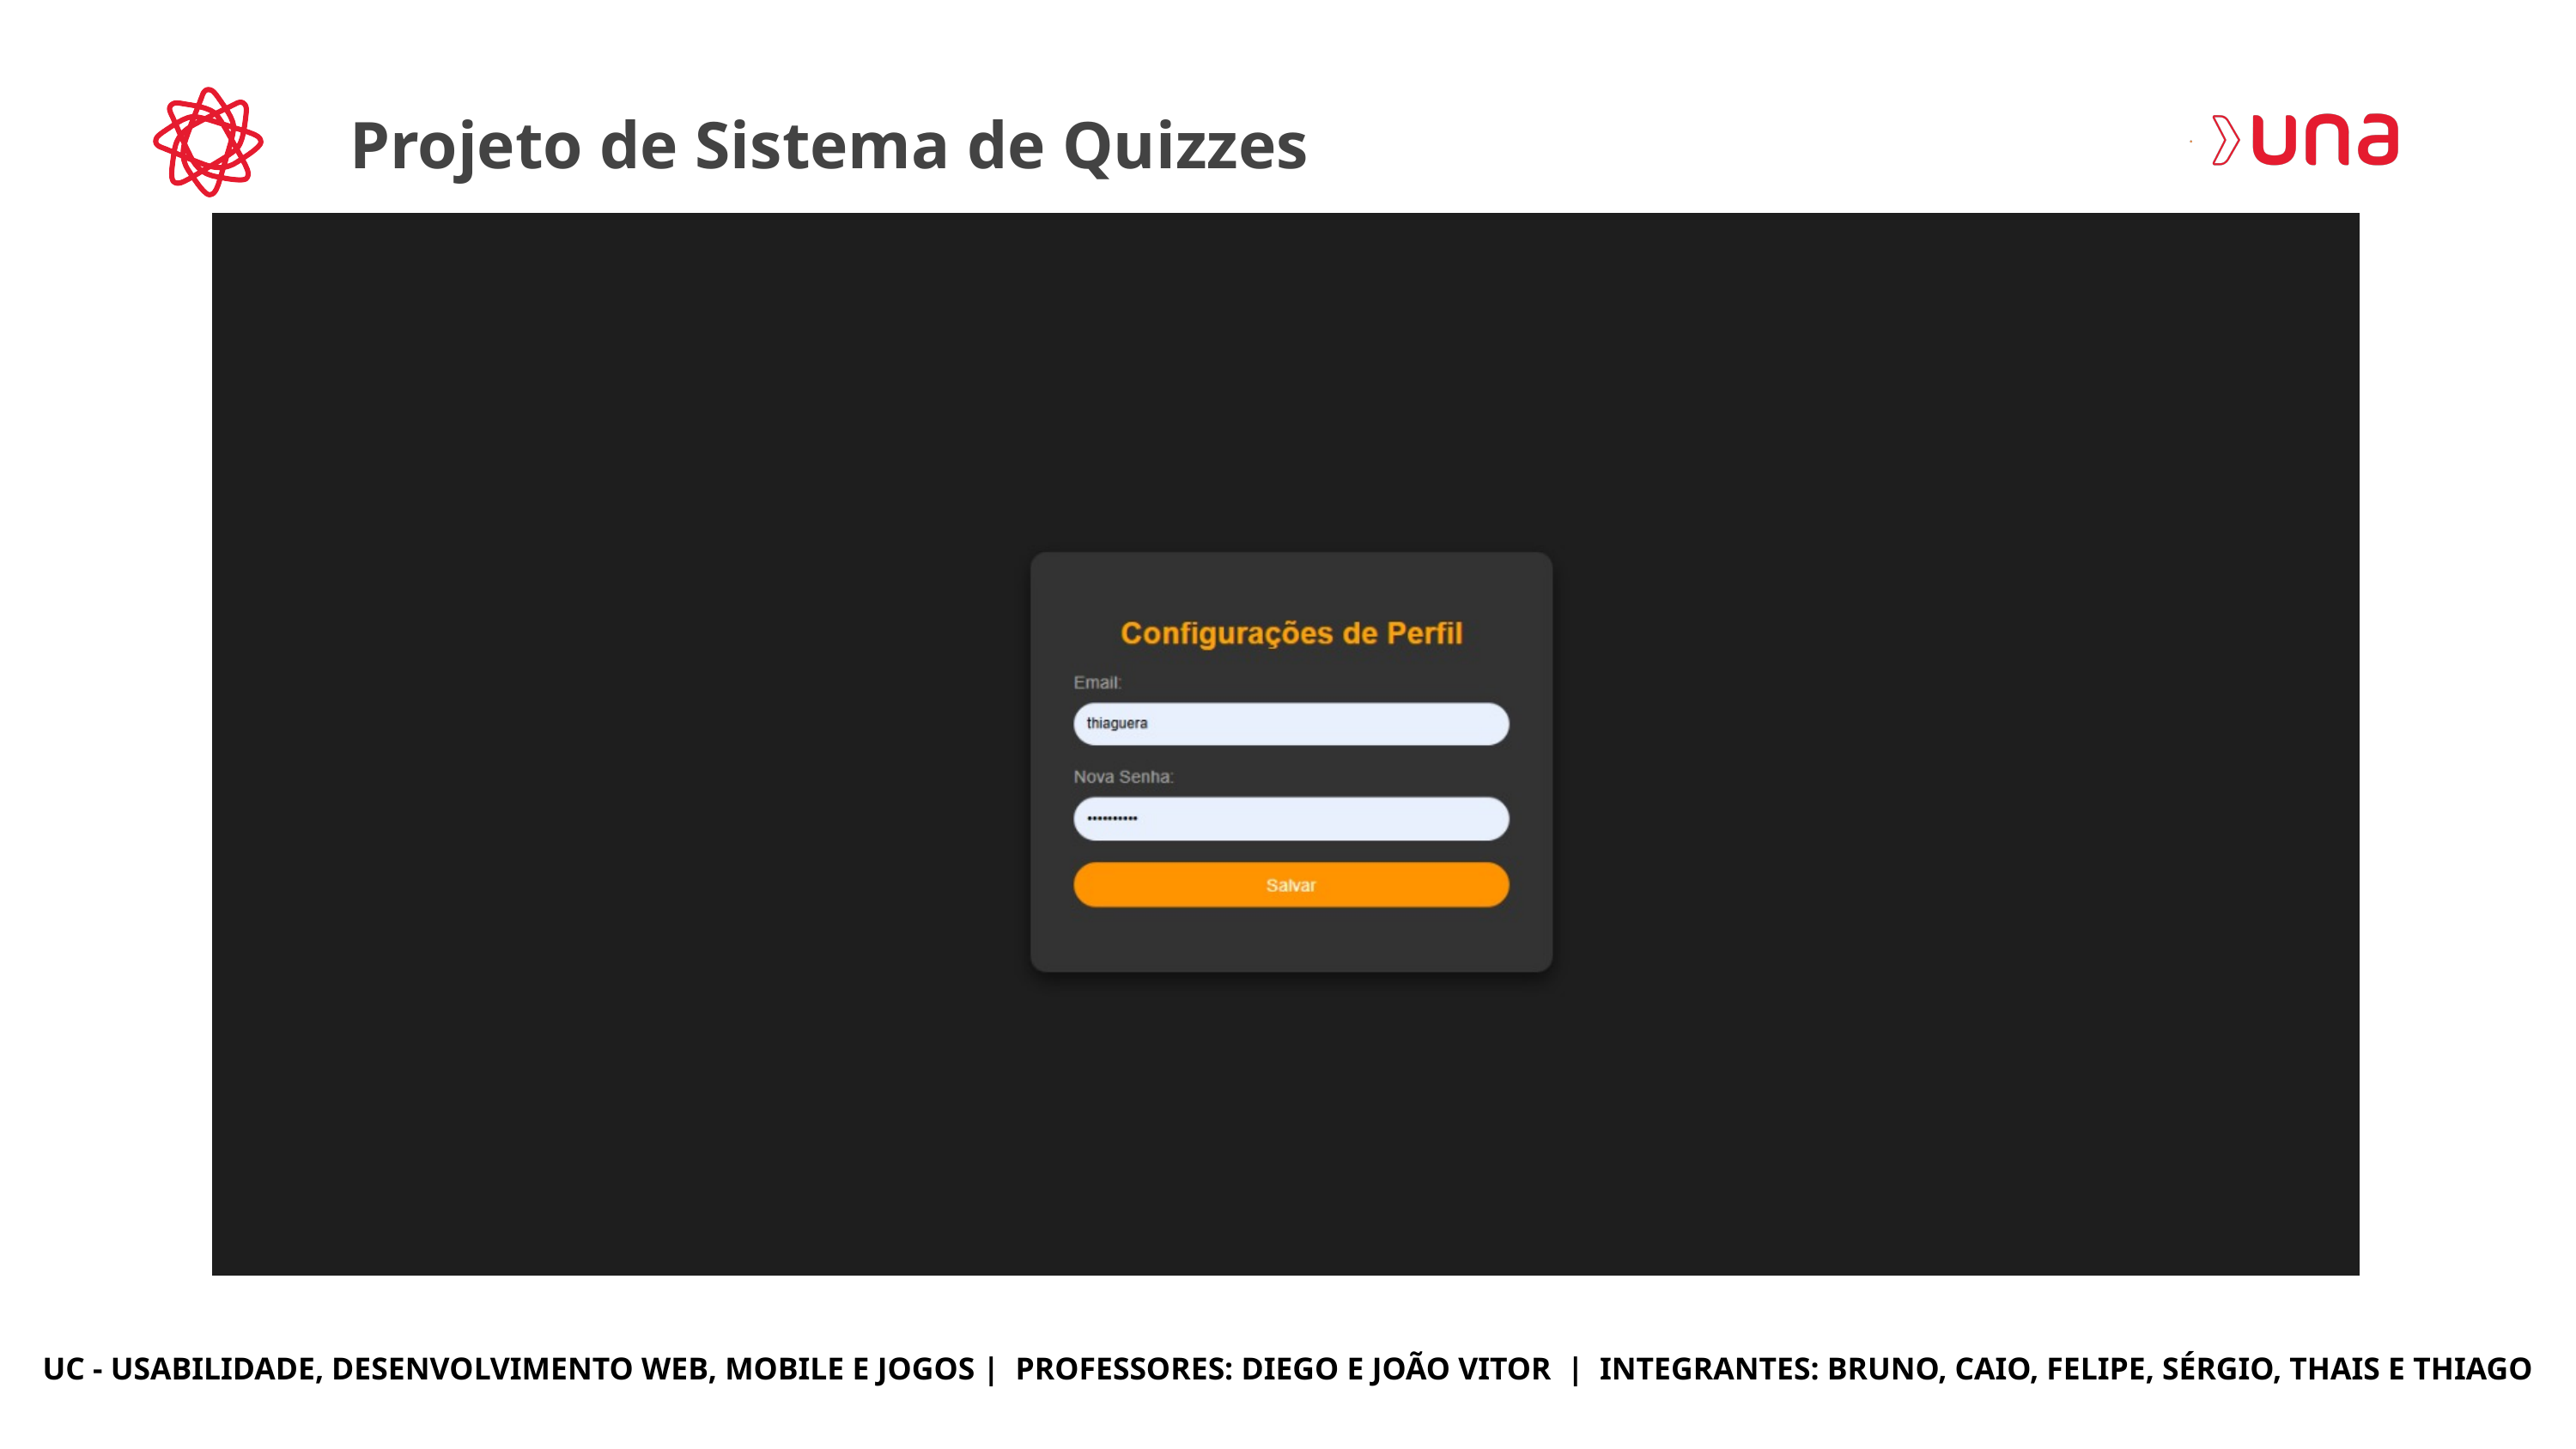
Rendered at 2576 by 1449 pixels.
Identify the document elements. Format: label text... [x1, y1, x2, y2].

picture [152, 87, 273, 198]
picture [2185, 107, 2425, 177]
text_box Projeto de Sistema de Quizzes [330, 82, 1413, 210]
picture [212, 213, 2360, 1276]
text_box UC - USABILIDADE, DESENVOLVIMENTO WEB, MOBILE E JOGOS | PROFESSORES: DIEGO E JOÃO VITOR | INTEGRANTES: BRUNO, CAIO, FELIPE, SÉRGIO, THAIS E THIAGO [0, 1336, 2576, 1404]
